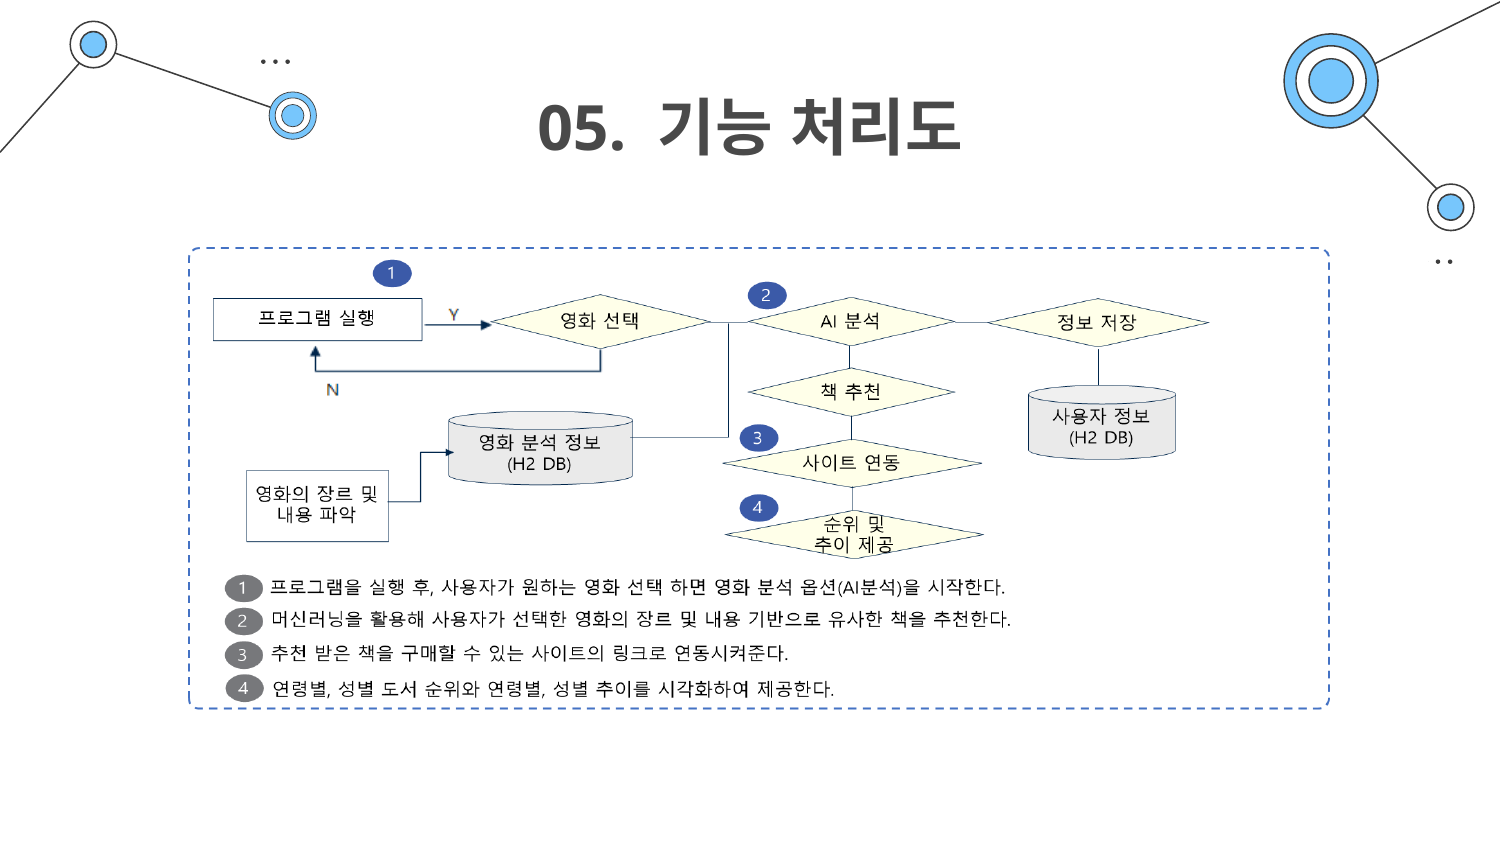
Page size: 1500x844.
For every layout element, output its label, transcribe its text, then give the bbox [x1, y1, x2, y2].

title 05. 기능 처리도 [257, 72, 1243, 171]
picture [101, 225, 1429, 813]
